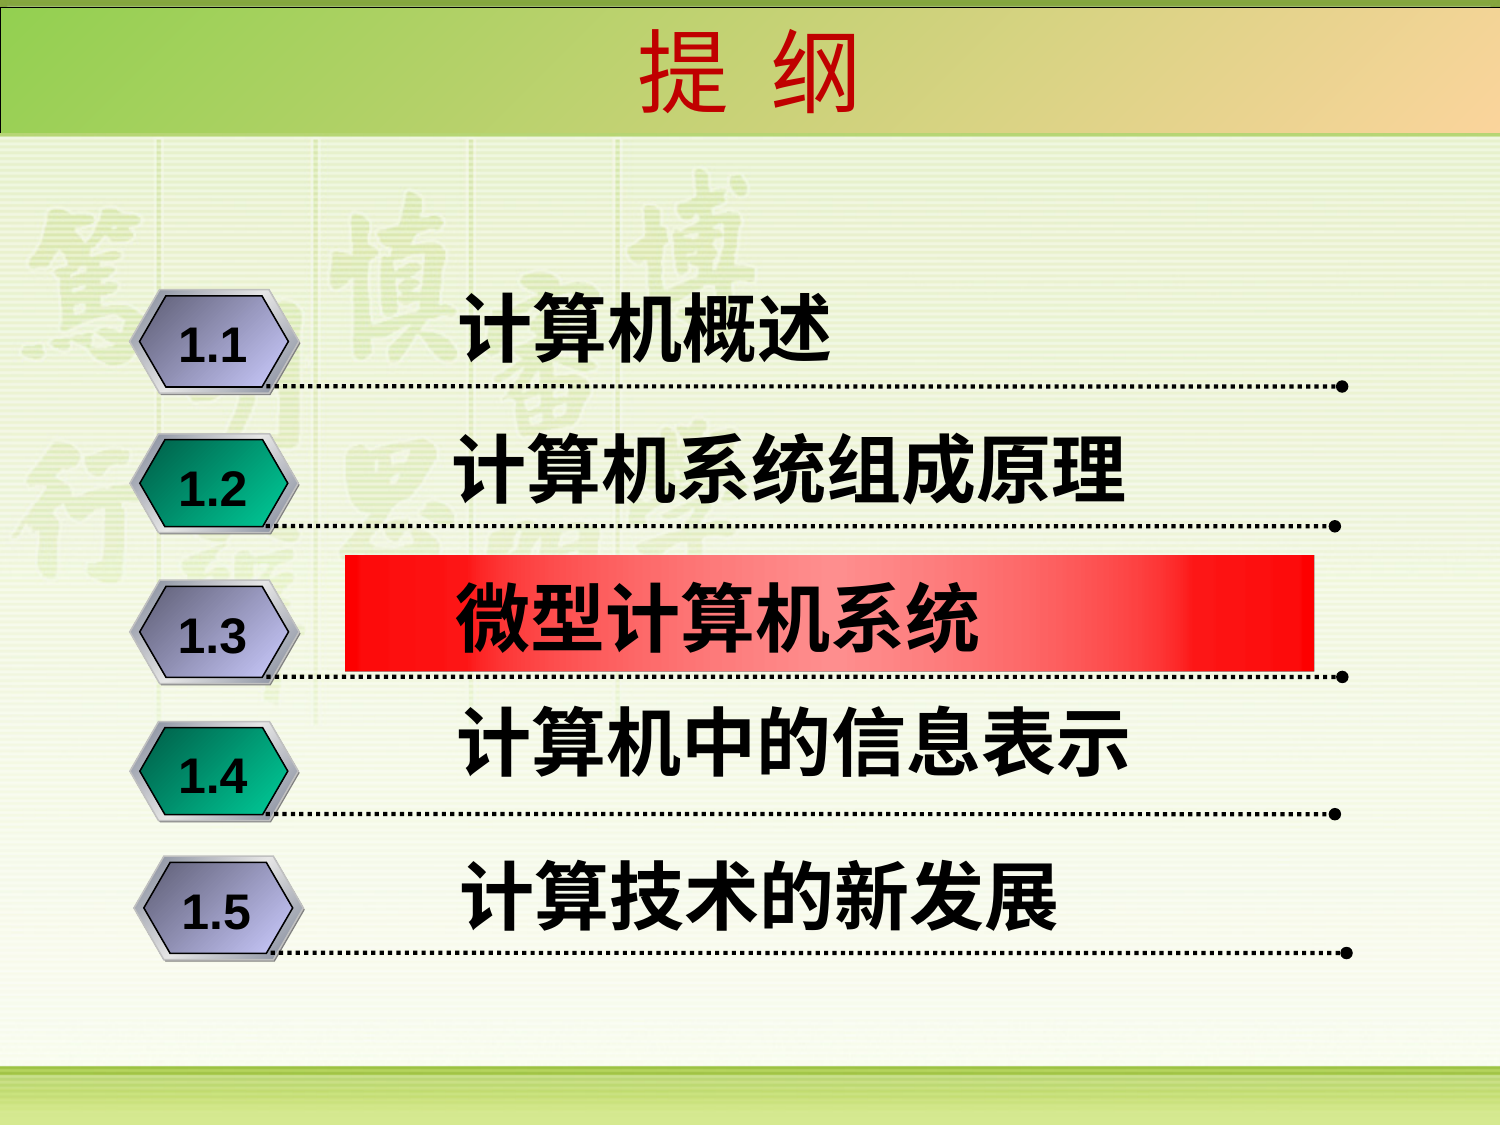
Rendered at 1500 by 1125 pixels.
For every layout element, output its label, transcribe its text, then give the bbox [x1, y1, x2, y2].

slide_number [112, 1025, 425, 1100]
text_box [133, 840, 1347, 1030]
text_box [129, 416, 1336, 535]
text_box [129, 273, 1343, 463]
text_box 提 纲 [0, 7, 1500, 133]
slide_number [1074, 1025, 1388, 1100]
text_box [153, 197, 1376, 313]
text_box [129, 761, 1336, 823]
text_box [129, 563, 1343, 754]
picture [0, 133, 1500, 1125]
picture [0, 0, 1500, 7]
